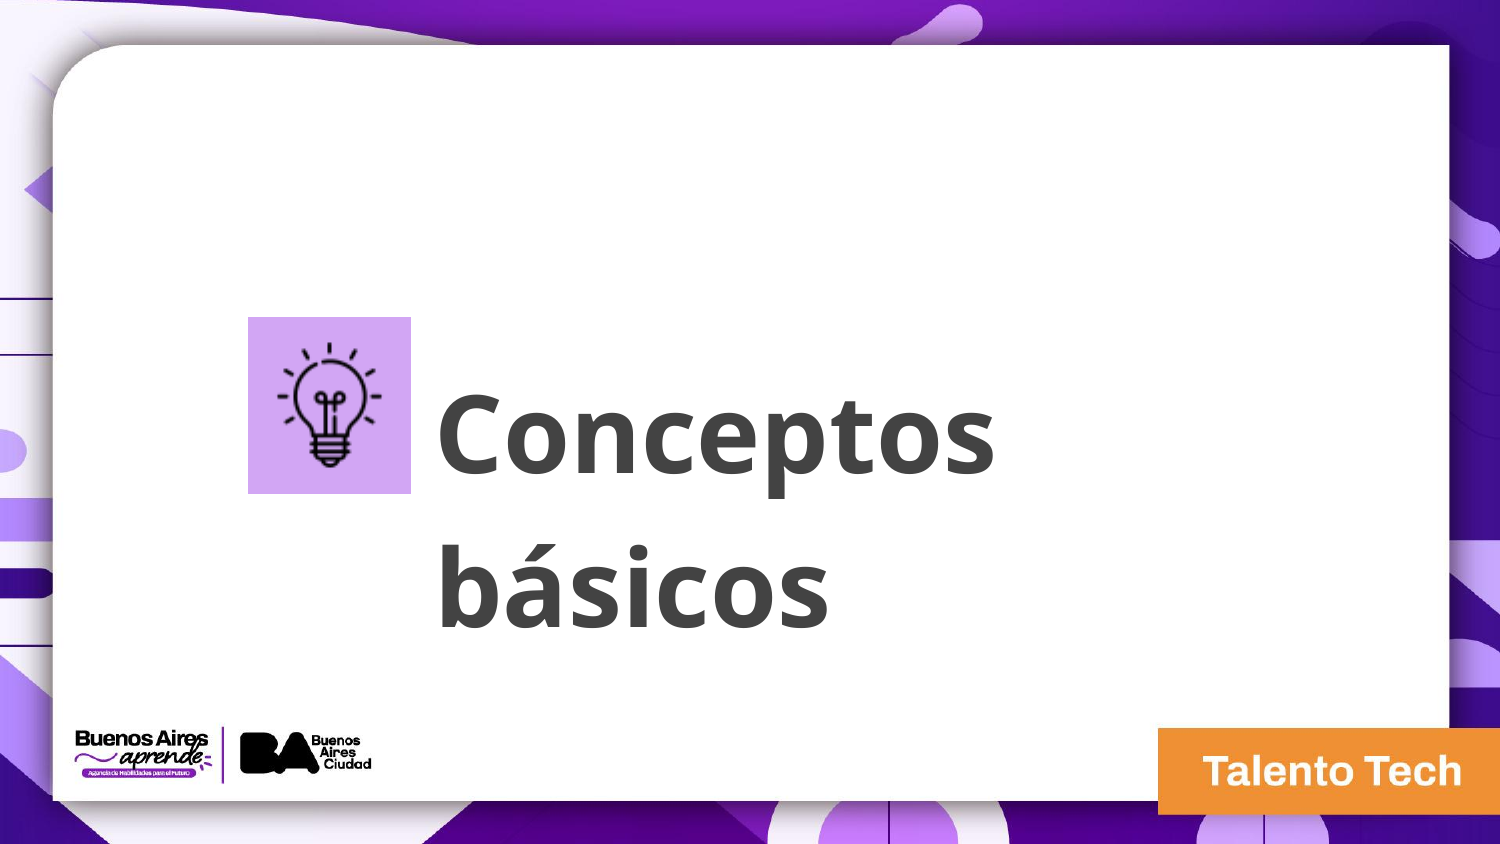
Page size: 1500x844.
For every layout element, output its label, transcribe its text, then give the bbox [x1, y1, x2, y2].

text_box Conceptos básicos [434, 340, 1421, 650]
text_box [0, 0, 1500, 844]
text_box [247, 312, 412, 495]
